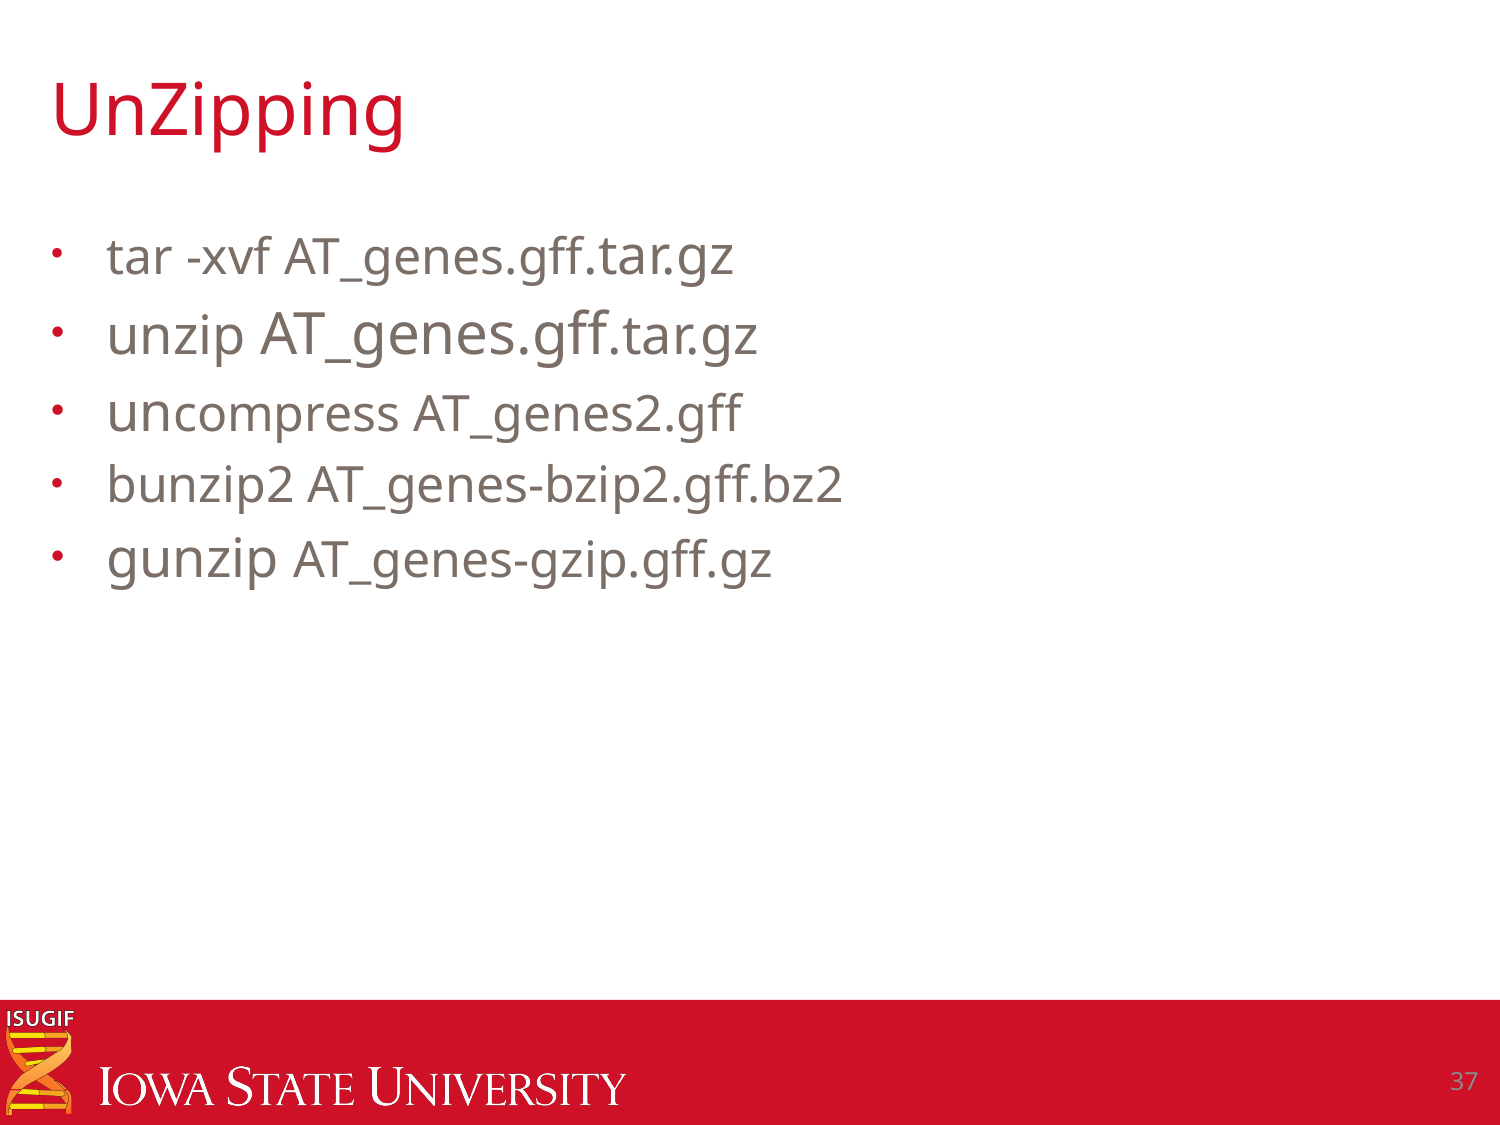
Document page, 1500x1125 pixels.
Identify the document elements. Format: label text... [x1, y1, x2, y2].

list tar -xvf AT_genes.gff.tar.gz unzip AT_genes.gff.tar.gz uncompress AT_genes2.gff bunzip2 AT_genes-bzip2.gff.bz2 gunzip AT_genes-gzip.gff.gz [34, 212, 1476, 976]
picture [0, 1006, 77, 1119]
title UnZipping [34, 12, 1311, 201]
picture [99, 1066, 627, 1110]
